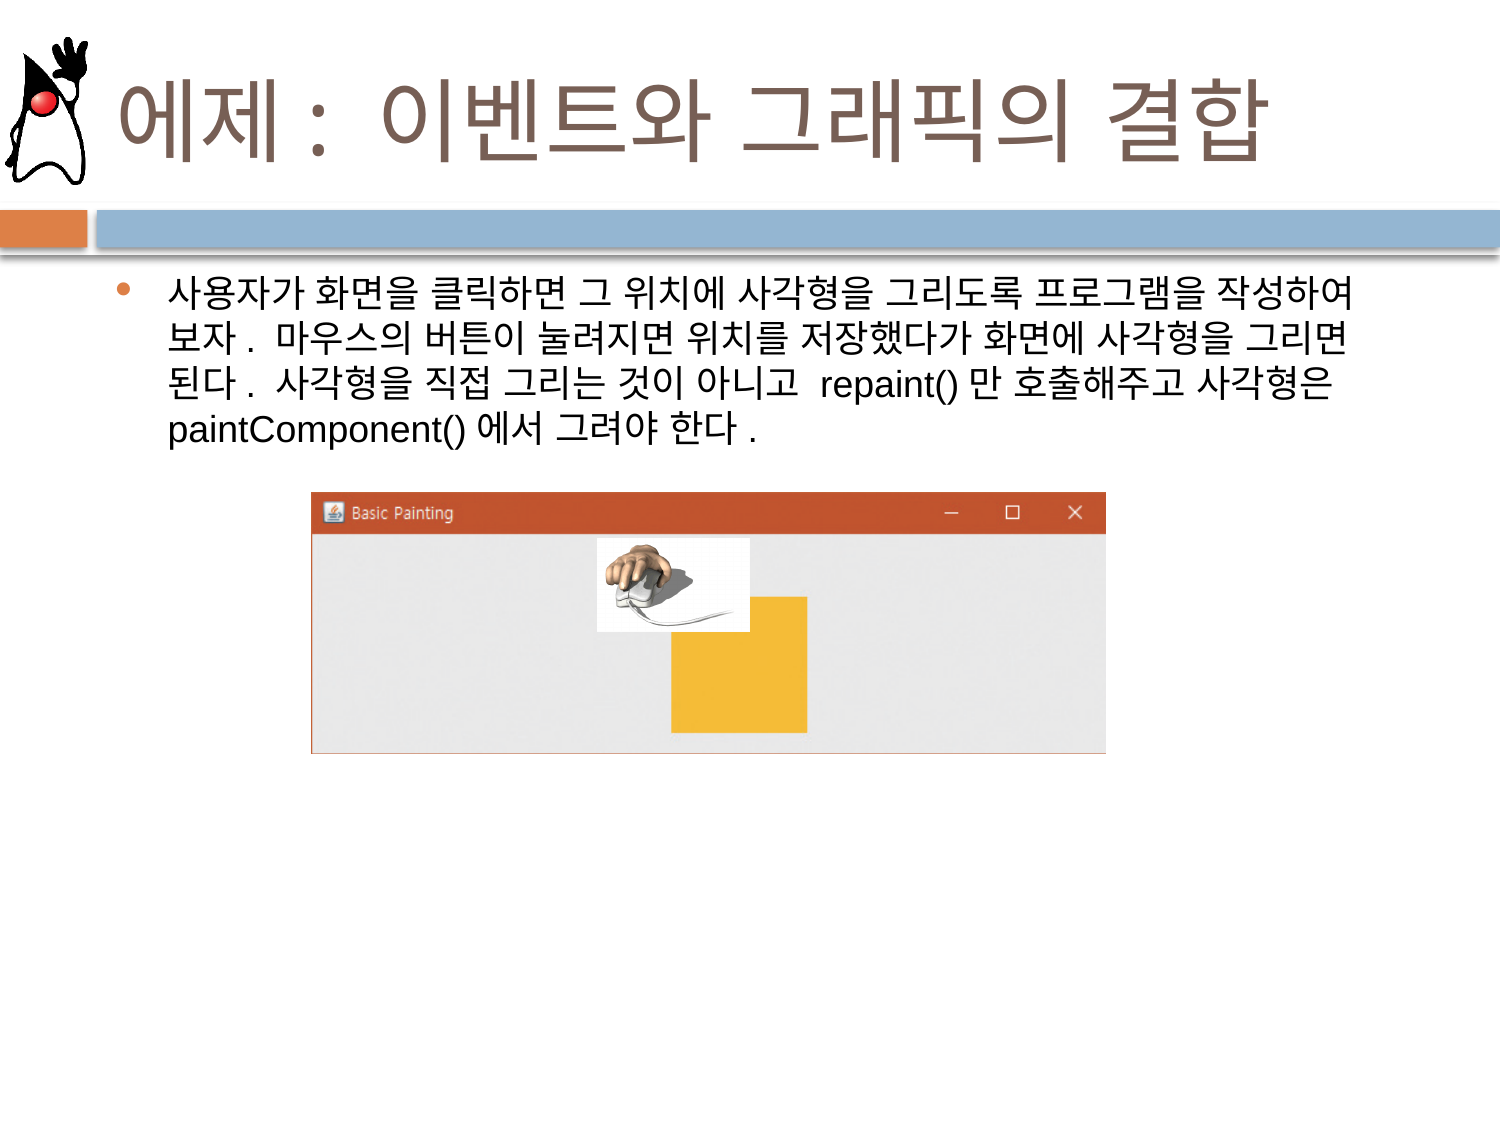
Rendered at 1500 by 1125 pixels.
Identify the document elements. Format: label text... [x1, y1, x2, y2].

picture [310, 492, 1107, 754]
picture [5, 37, 88, 185]
list 사용자가 화면을 클릭하면 그 위치에 사각형을 그리도록 프로그램을 작성하여 보자. 마우스의 버튼이 눌려지면 위치를 저장했다가 화면에 사각형을 그리면 된다. 사각형을 직접 그리는 것이 아니고 repaint()만 호출해주고 사각형은 paintComponent()에서 그려야 한다. [100, 262, 1438, 1000]
title 에제: 이벤트와 그래픽의 결합 [100, 37, 1438, 200]
